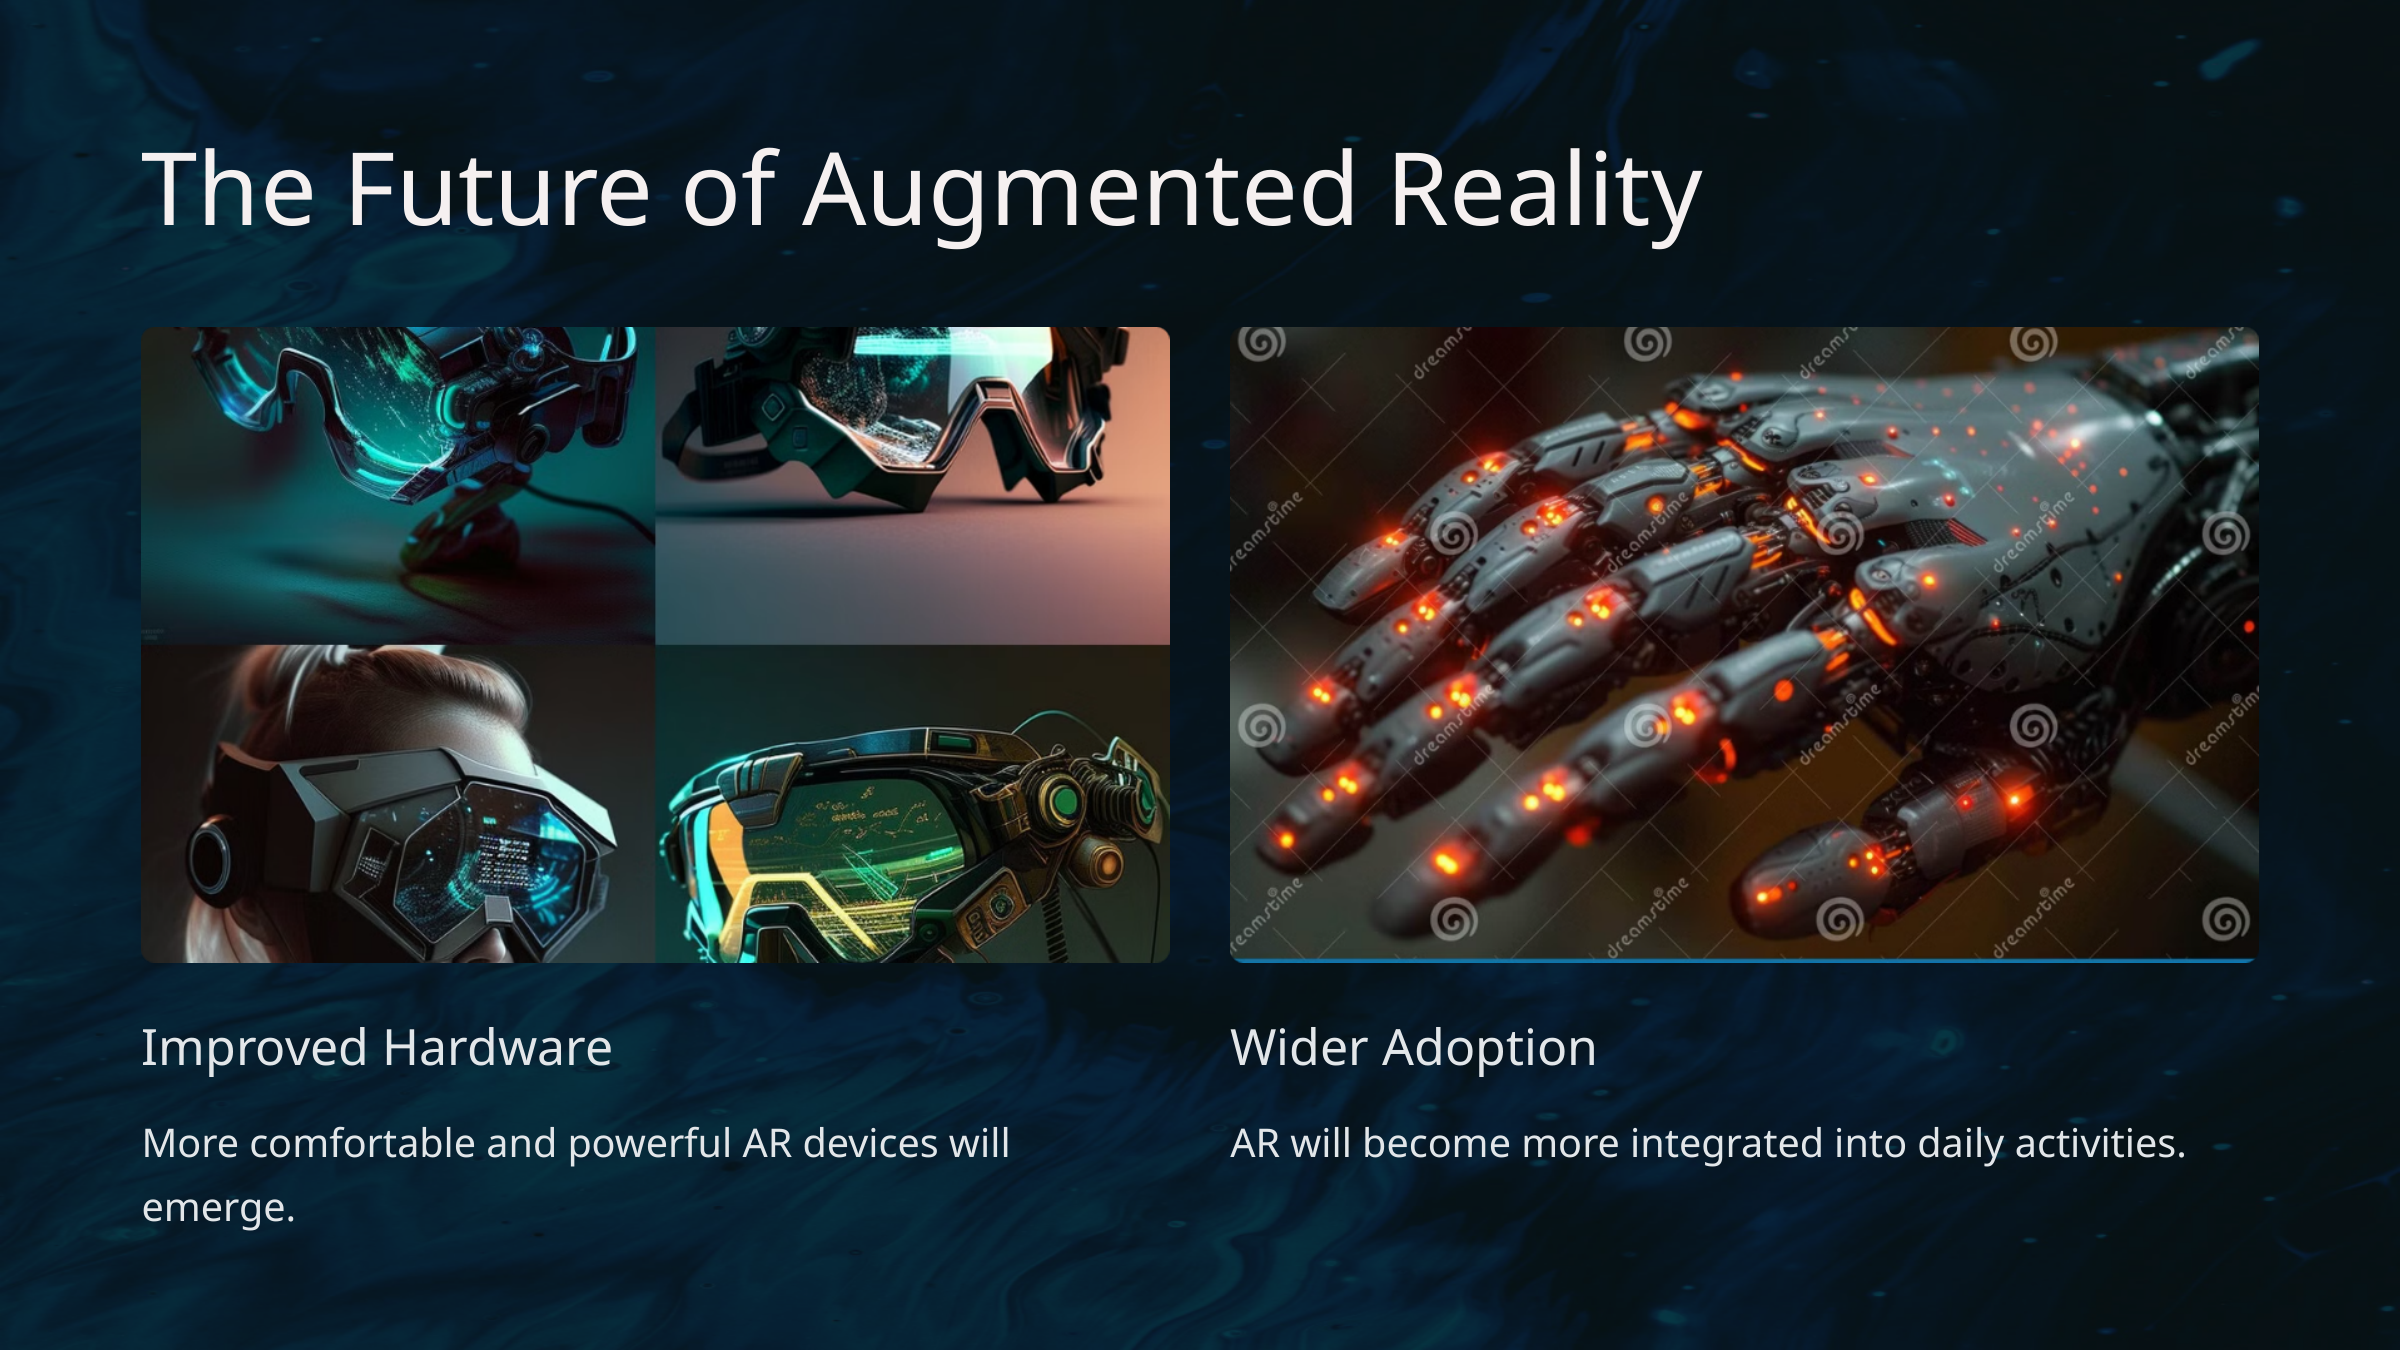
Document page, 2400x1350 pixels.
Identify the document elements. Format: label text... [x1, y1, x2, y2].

text_box Improved Hardware [141, 1013, 648, 1077]
text_box More comfortable and powerful AR devices will emerge. [141, 1100, 1170, 1231]
text_box Wider Adoption [1230, 1013, 1737, 1077]
picture [0, 0, 2400, 1350]
text_box The Future of Augmented Reality [141, 119, 1792, 247]
text_box AR will become more integrated into daily activities. [1230, 1100, 2259, 1231]
